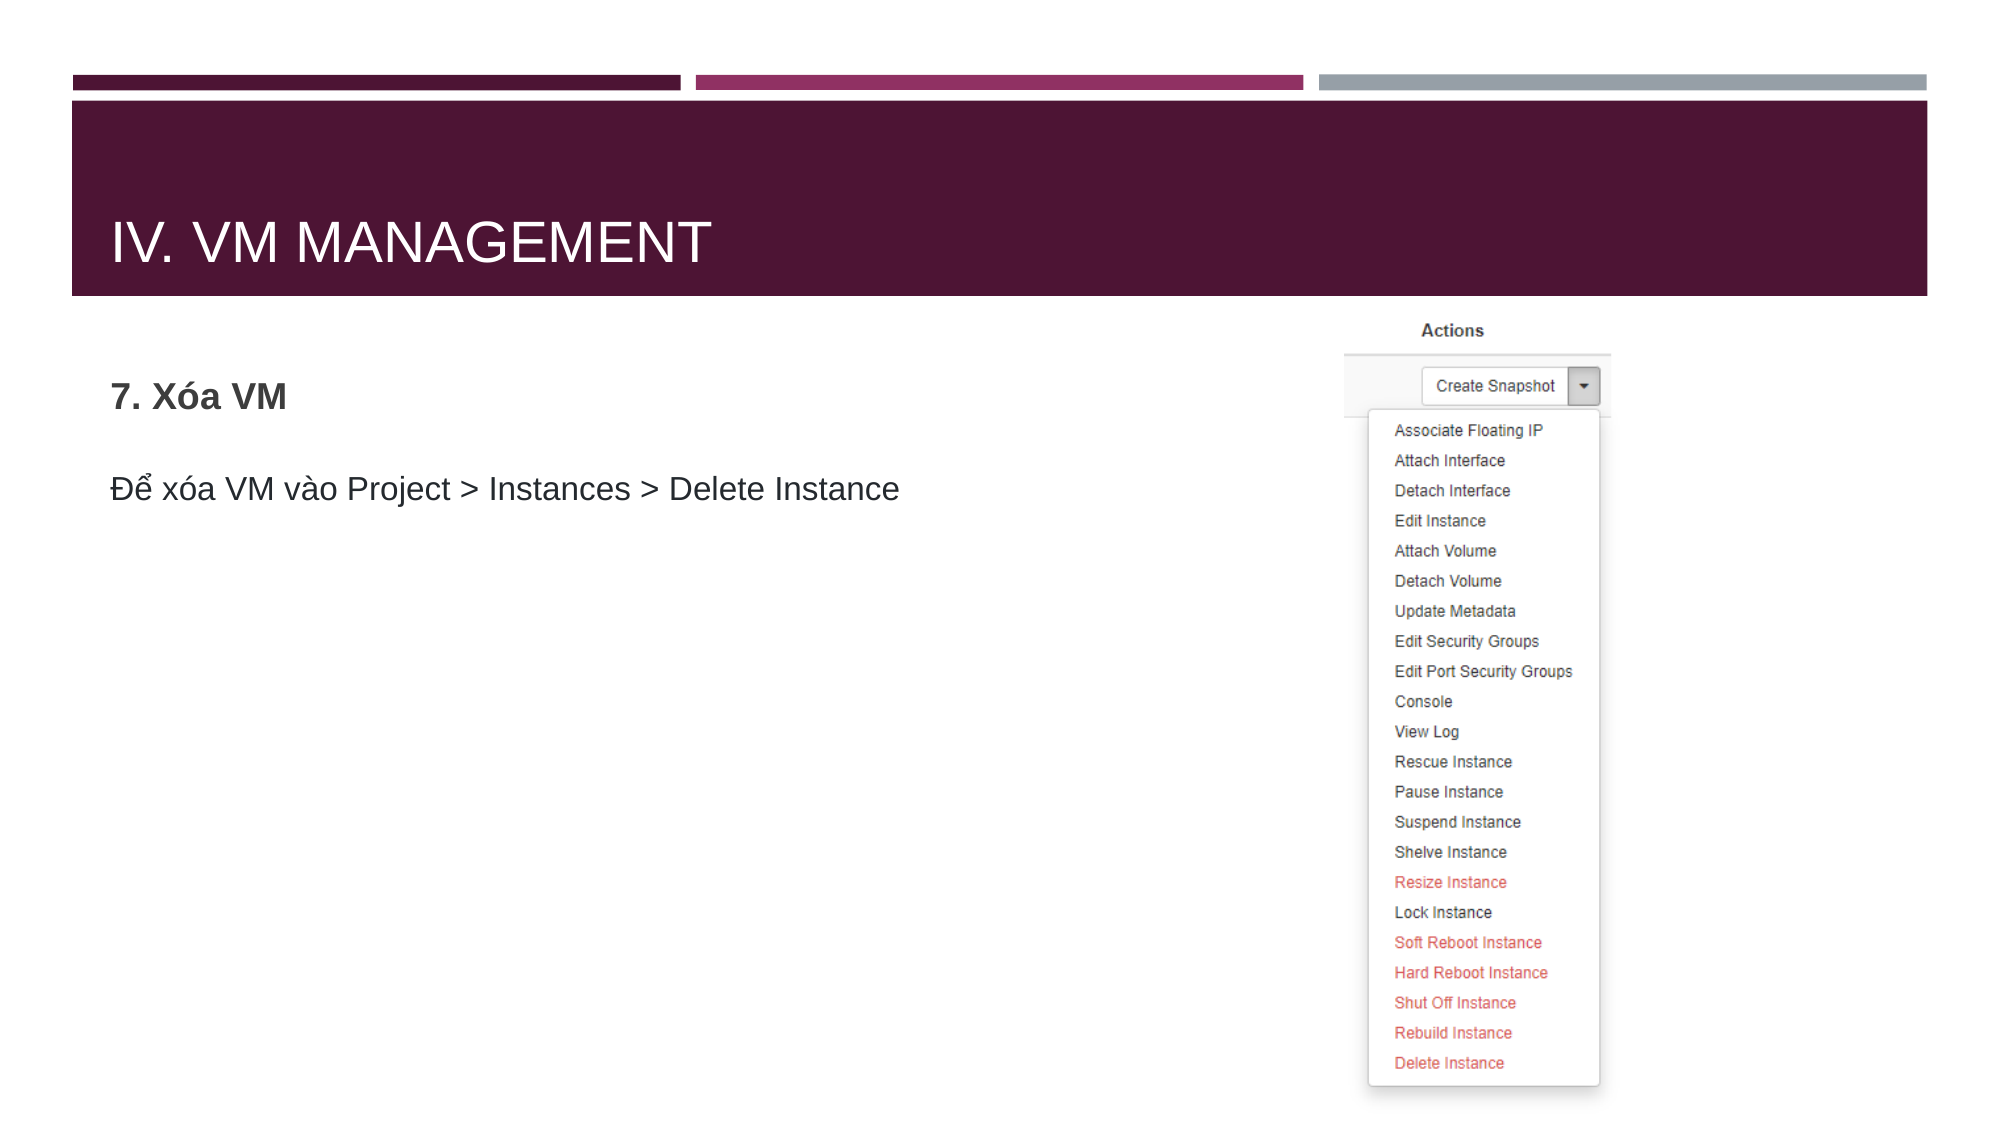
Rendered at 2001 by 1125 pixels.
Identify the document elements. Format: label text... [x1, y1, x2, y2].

title IV. VM MANAGEMENT [95, 115, 1905, 282]
list 7. Xóa VM Để xóa VM vào Project > Instances > Delete Instance [95, 373, 972, 977]
picture [1344, 299, 1631, 1116]
